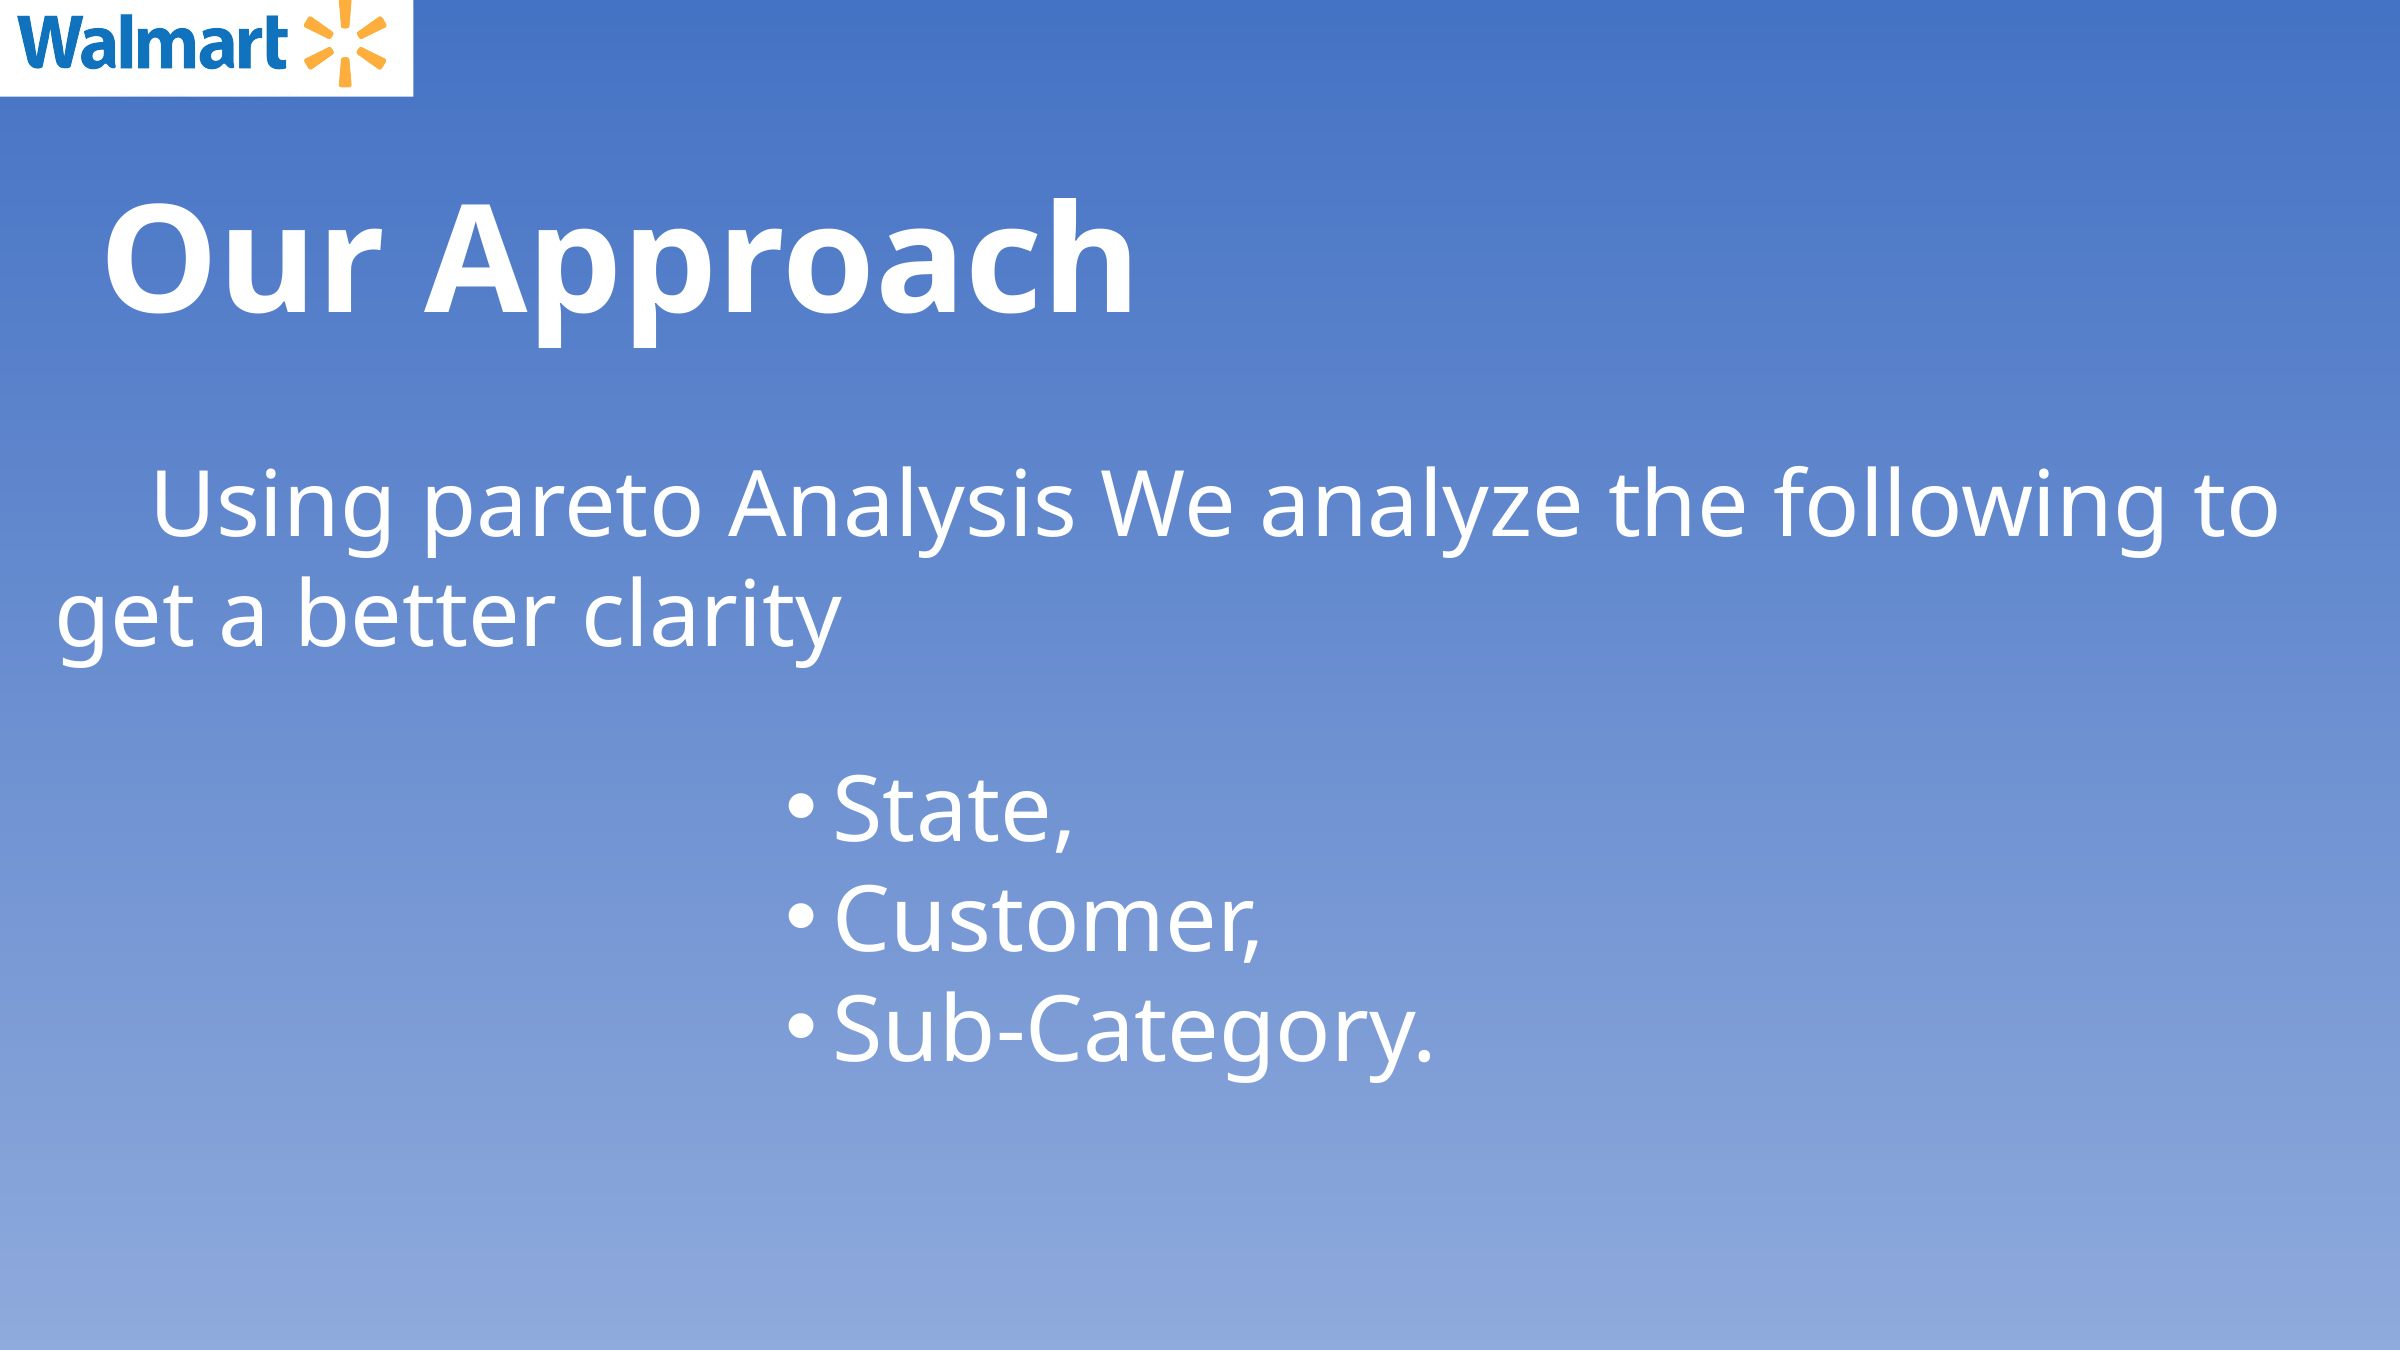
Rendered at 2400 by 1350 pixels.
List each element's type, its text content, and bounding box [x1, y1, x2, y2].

text_box Using pareto Analysis We analyze the following to get a better clarity [39, 437, 2361, 673]
text_box State, Customer, Sub-Category. [771, 742, 1672, 1087]
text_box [0, 0, 414, 100]
text_box Our Approach [84, 154, 2047, 350]
